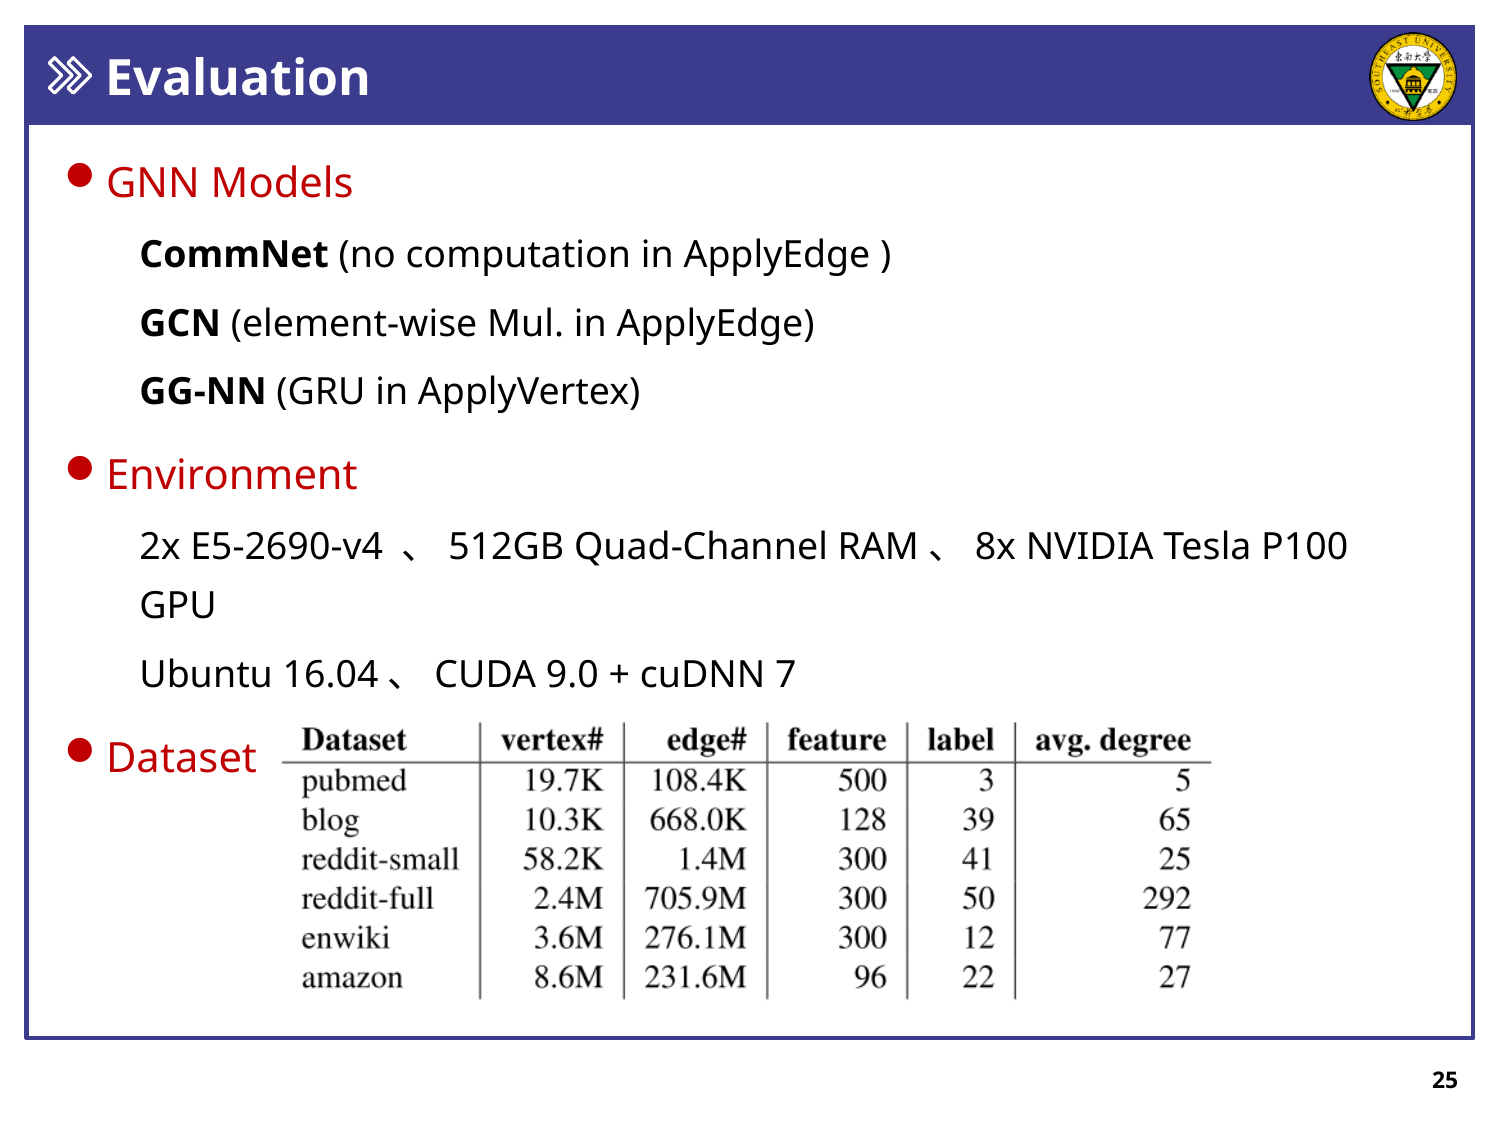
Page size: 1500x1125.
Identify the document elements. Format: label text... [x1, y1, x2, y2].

picture [275, 720, 1224, 1013]
picture [1369, 32, 1457, 121]
slide_number 25 [1023, 1058, 1474, 1099]
text_box GNN Models CommNet (no computation in ApplyEdge ) GCN (element-wise Mul. in ApplyEdge) GG-NN (GRU in ApplyVertex) Environment 2x E5-2690-v4 、512GB Quad-Channel RAM、8x NVIDIA Tesla P100 GPU Ubuntu 16.04、CUDA 9.0 + cuDNN 7 Dataset [49, 133, 1398, 766]
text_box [49, 37, 1097, 114]
